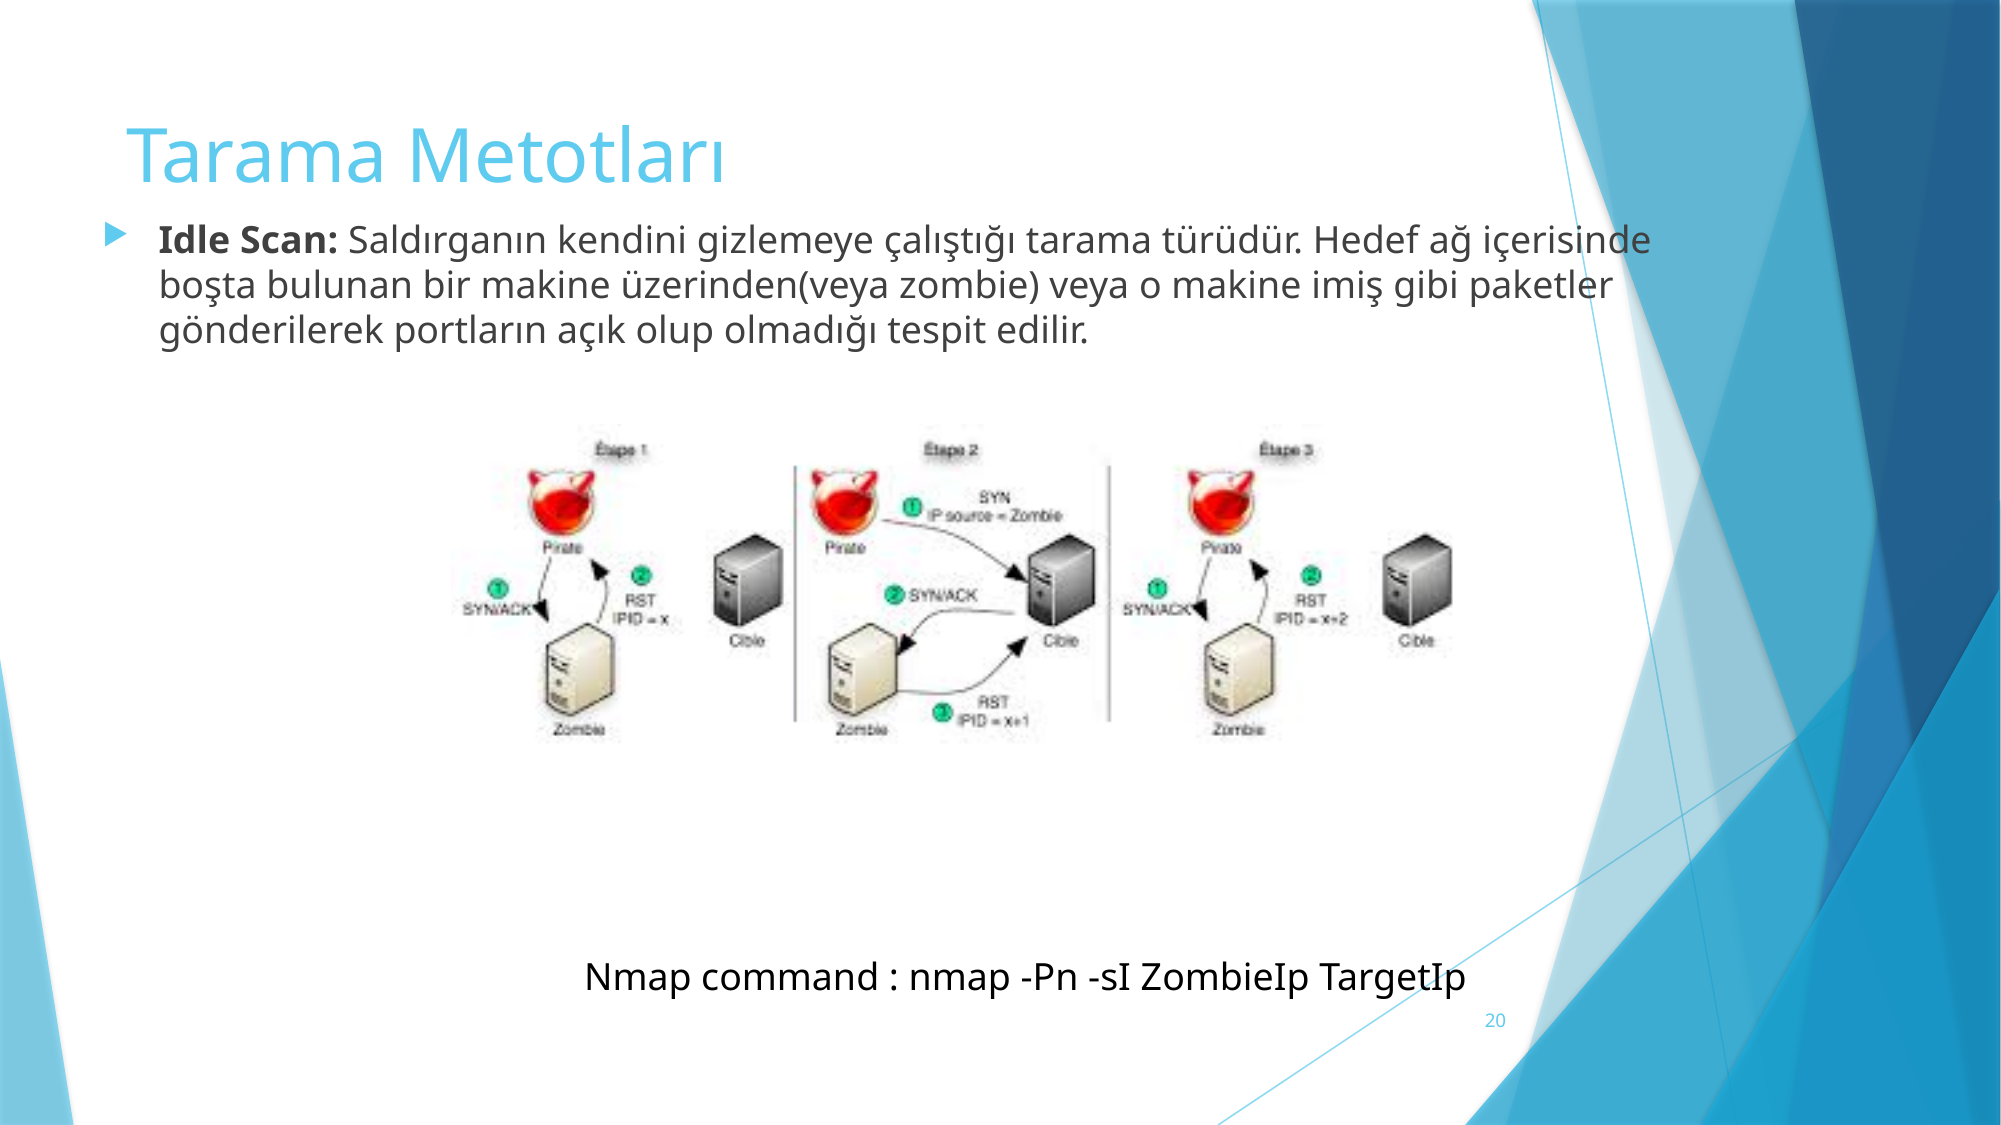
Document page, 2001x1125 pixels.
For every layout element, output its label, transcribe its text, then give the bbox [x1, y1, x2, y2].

list Idle Scan: Saldırganın kendini gizlemeye çalıştığı tarama türüdür. Hedef ağ içerisinde boşta bulunan bir makine üzerinden(veya zombie) veya o makine imiş gibi paketler gönderilerek portların açık olup olmadığı tespit edilir. [87, 208, 1687, 1007]
slide_number 20 [1409, 991, 1522, 1051]
picture [451, 424, 1466, 777]
title Tarama Metotları [111, 99, 1522, 208]
text_box Nmap command : nmap -Pn -sI ZombieIp TargetIp [569, 945, 1482, 1006]
